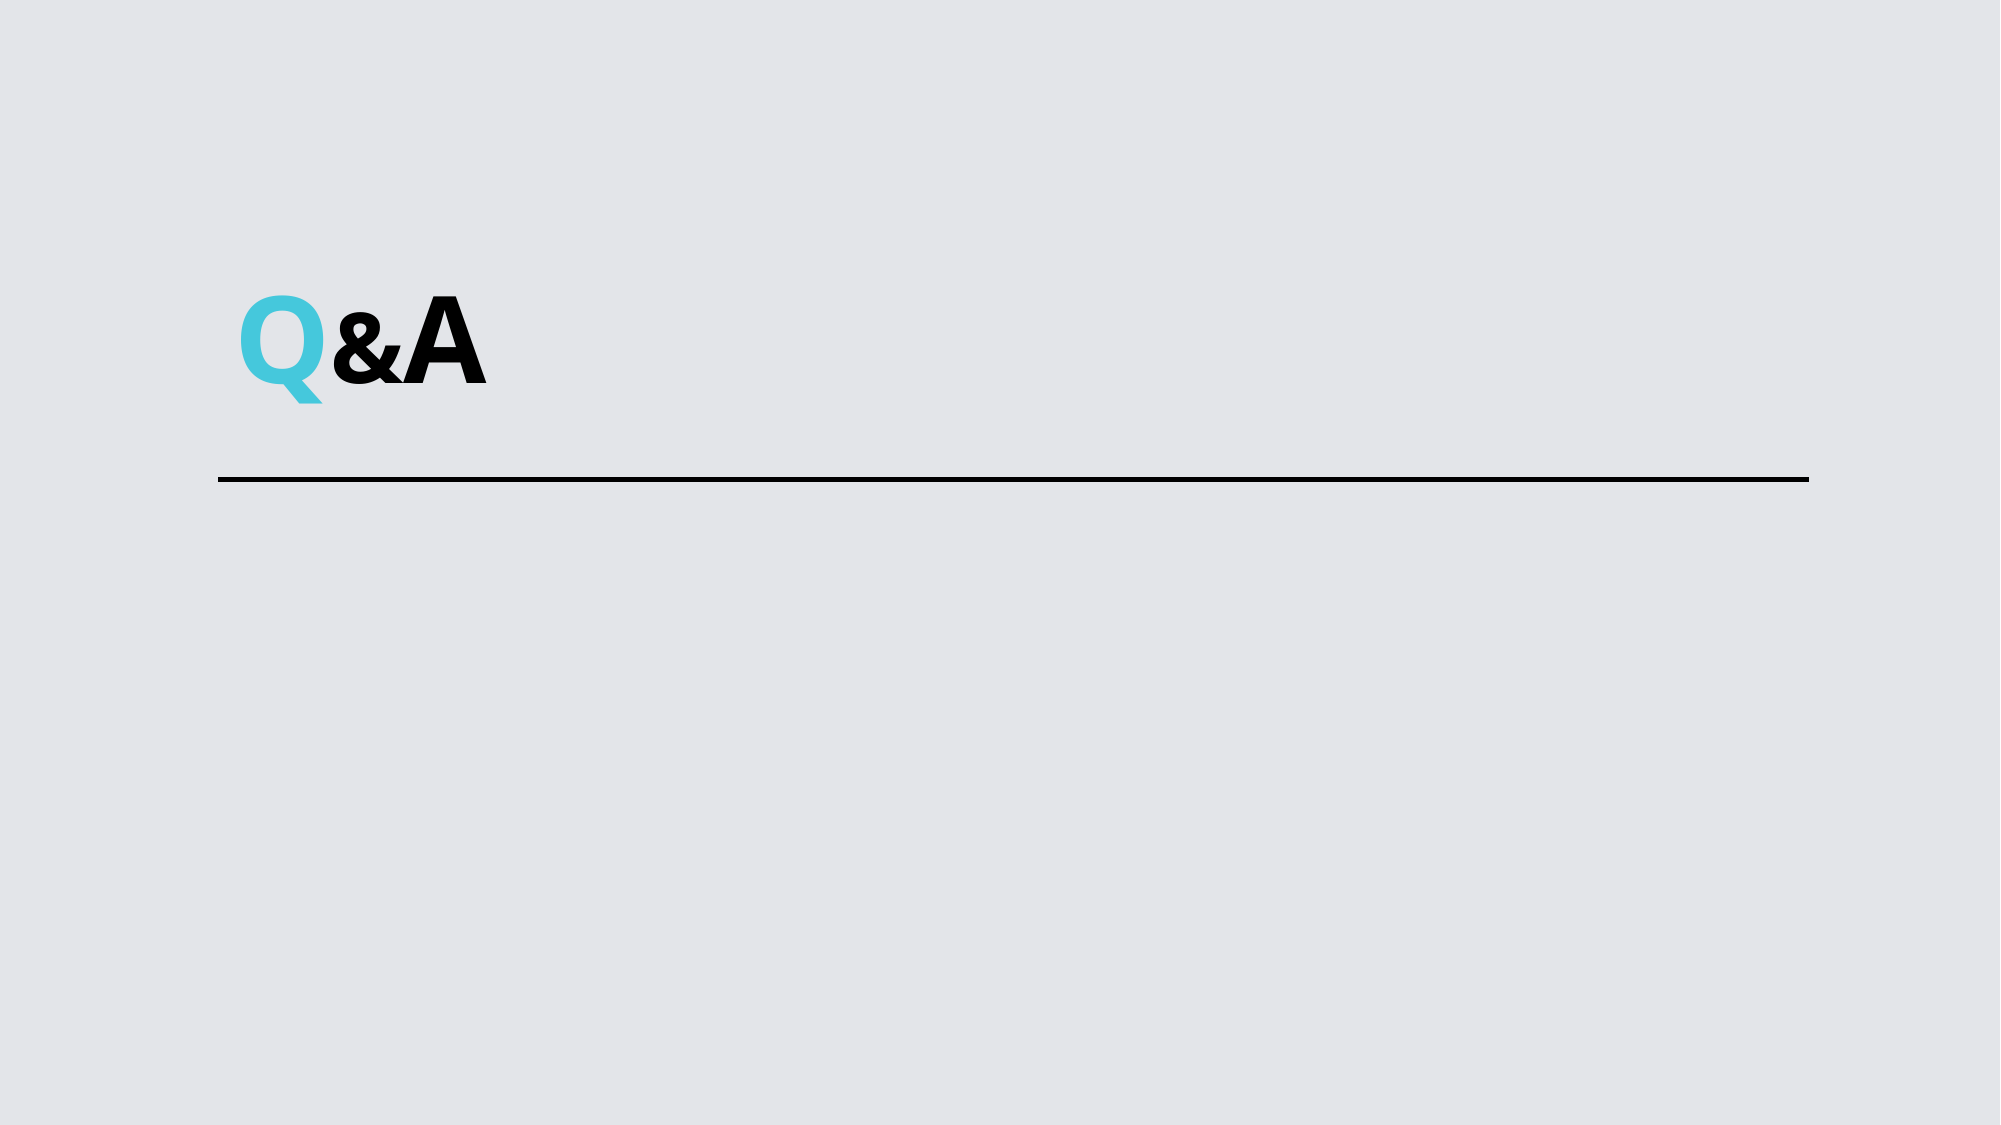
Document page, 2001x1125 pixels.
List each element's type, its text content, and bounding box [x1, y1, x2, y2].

text_box Q&A [219, 254, 610, 465]
